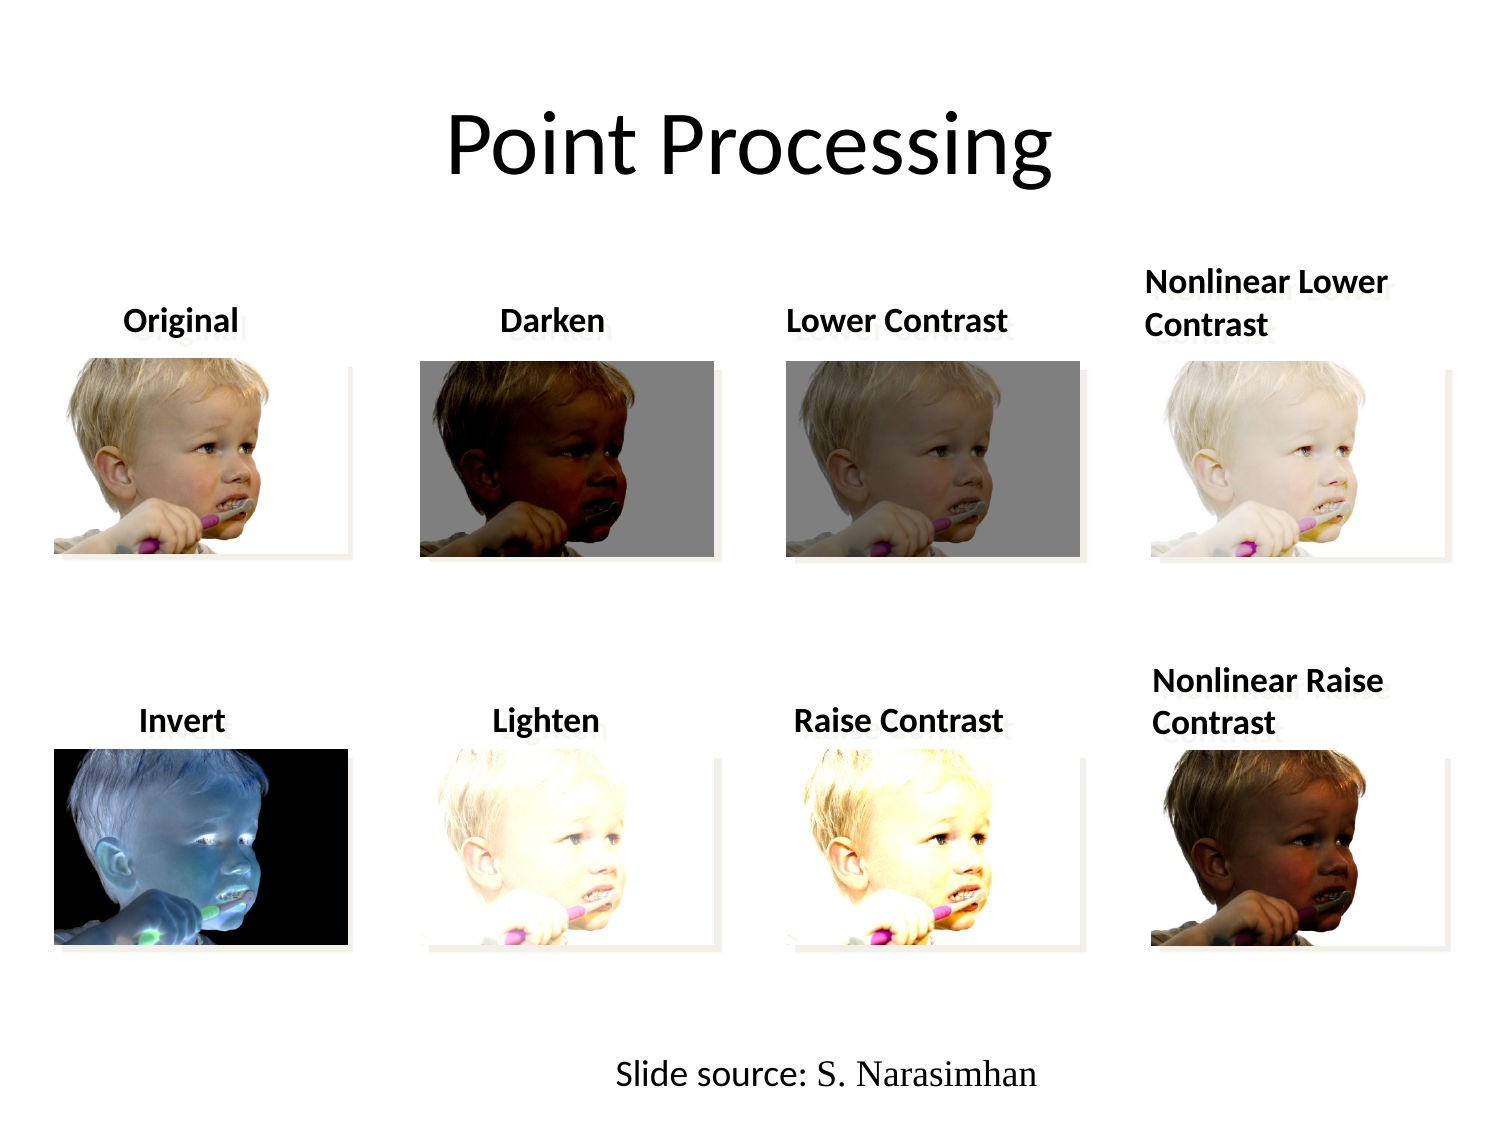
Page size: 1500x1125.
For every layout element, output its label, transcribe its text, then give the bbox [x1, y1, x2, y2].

picture [53, 358, 348, 554]
picture [1151, 750, 1445, 946]
text_box Invert [138, 696, 226, 740]
text_box Nonlinear Lower Contrast [1144, 254, 1448, 348]
text_box Nonlinear Raise Contrast [1152, 652, 1442, 747]
picture [420, 749, 715, 945]
picture [785, 749, 1080, 945]
text_box Lower Contrast [786, 296, 1009, 340]
picture [1151, 361, 1445, 557]
picture [786, 361, 1080, 557]
text_box Lighten [492, 696, 601, 740]
picture [420, 361, 714, 557]
text_box Darken [500, 296, 606, 340]
picture [53, 749, 348, 945]
text_box Raise Contrast [793, 696, 1005, 740]
text_box Original [123, 296, 240, 340]
text_box Slide source: S. Narasimhan [600, 1041, 1301, 1125]
title Point Processing [146, 0, 1354, 279]
